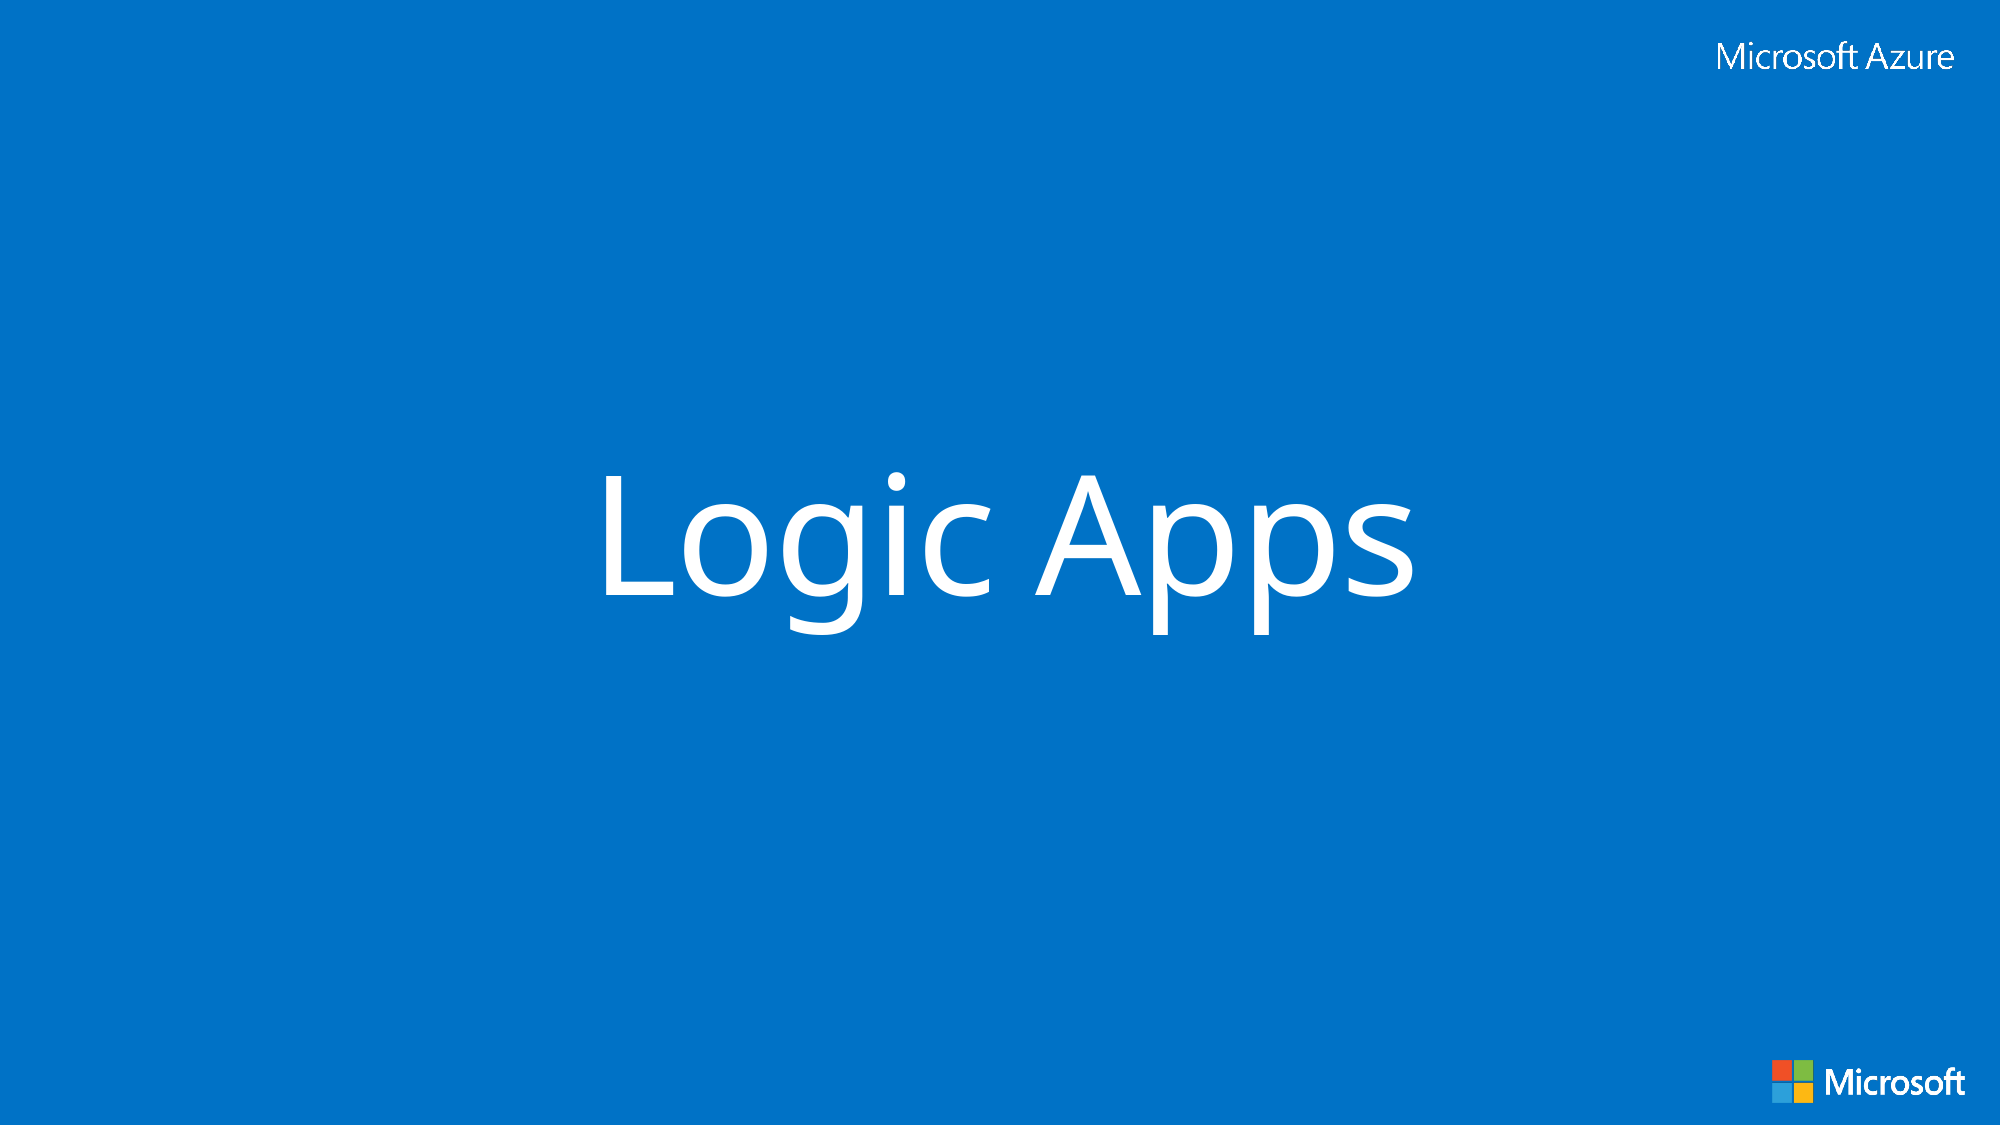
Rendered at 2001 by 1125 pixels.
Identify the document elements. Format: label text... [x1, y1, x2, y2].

picture [1699, 24, 1972, 87]
title Logic Apps [126, 444, 1886, 653]
picture [1772, 1060, 1965, 1103]
